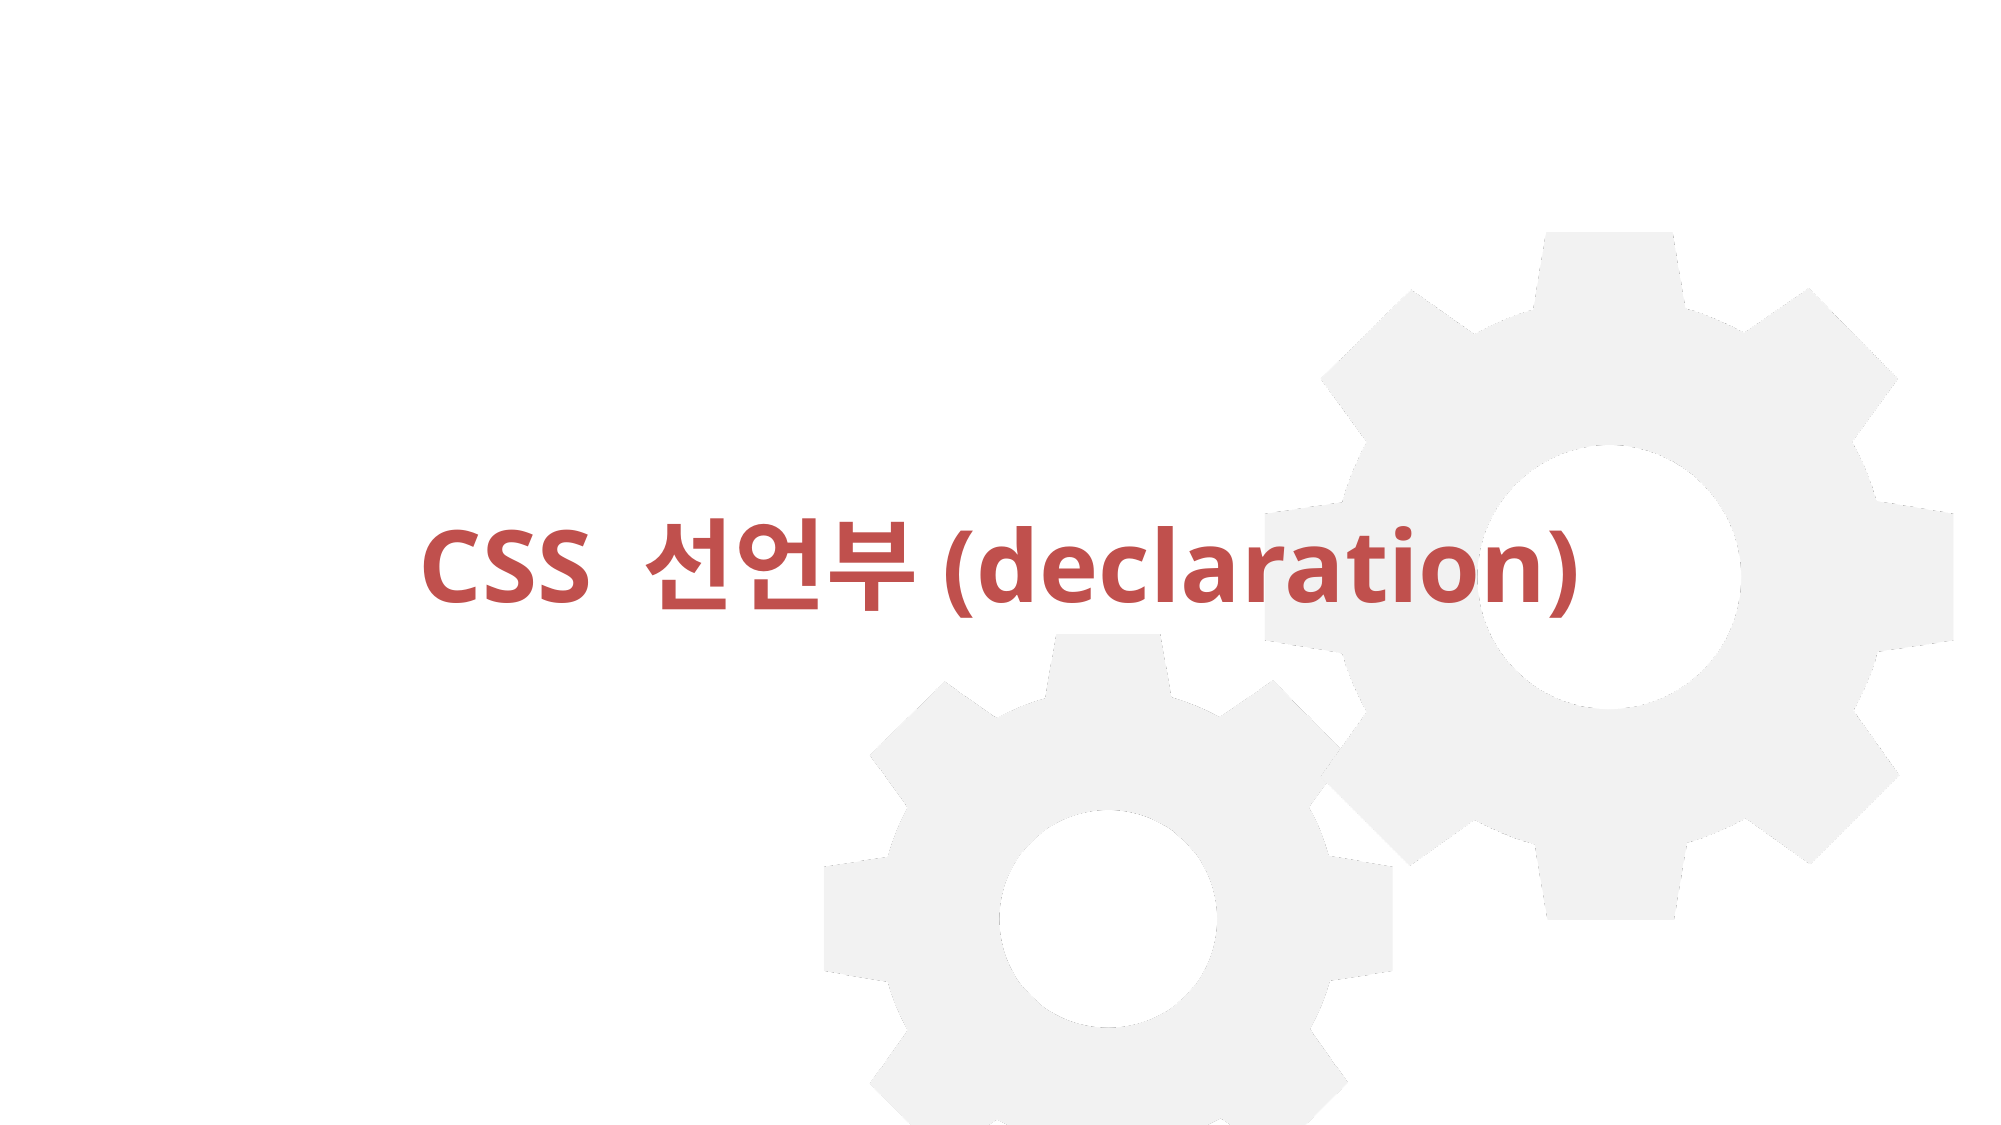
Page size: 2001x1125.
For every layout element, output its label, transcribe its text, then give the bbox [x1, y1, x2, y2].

picture [823, 232, 1954, 1125]
title CSS 선언부(declaration) [56, 492, 1944, 633]
